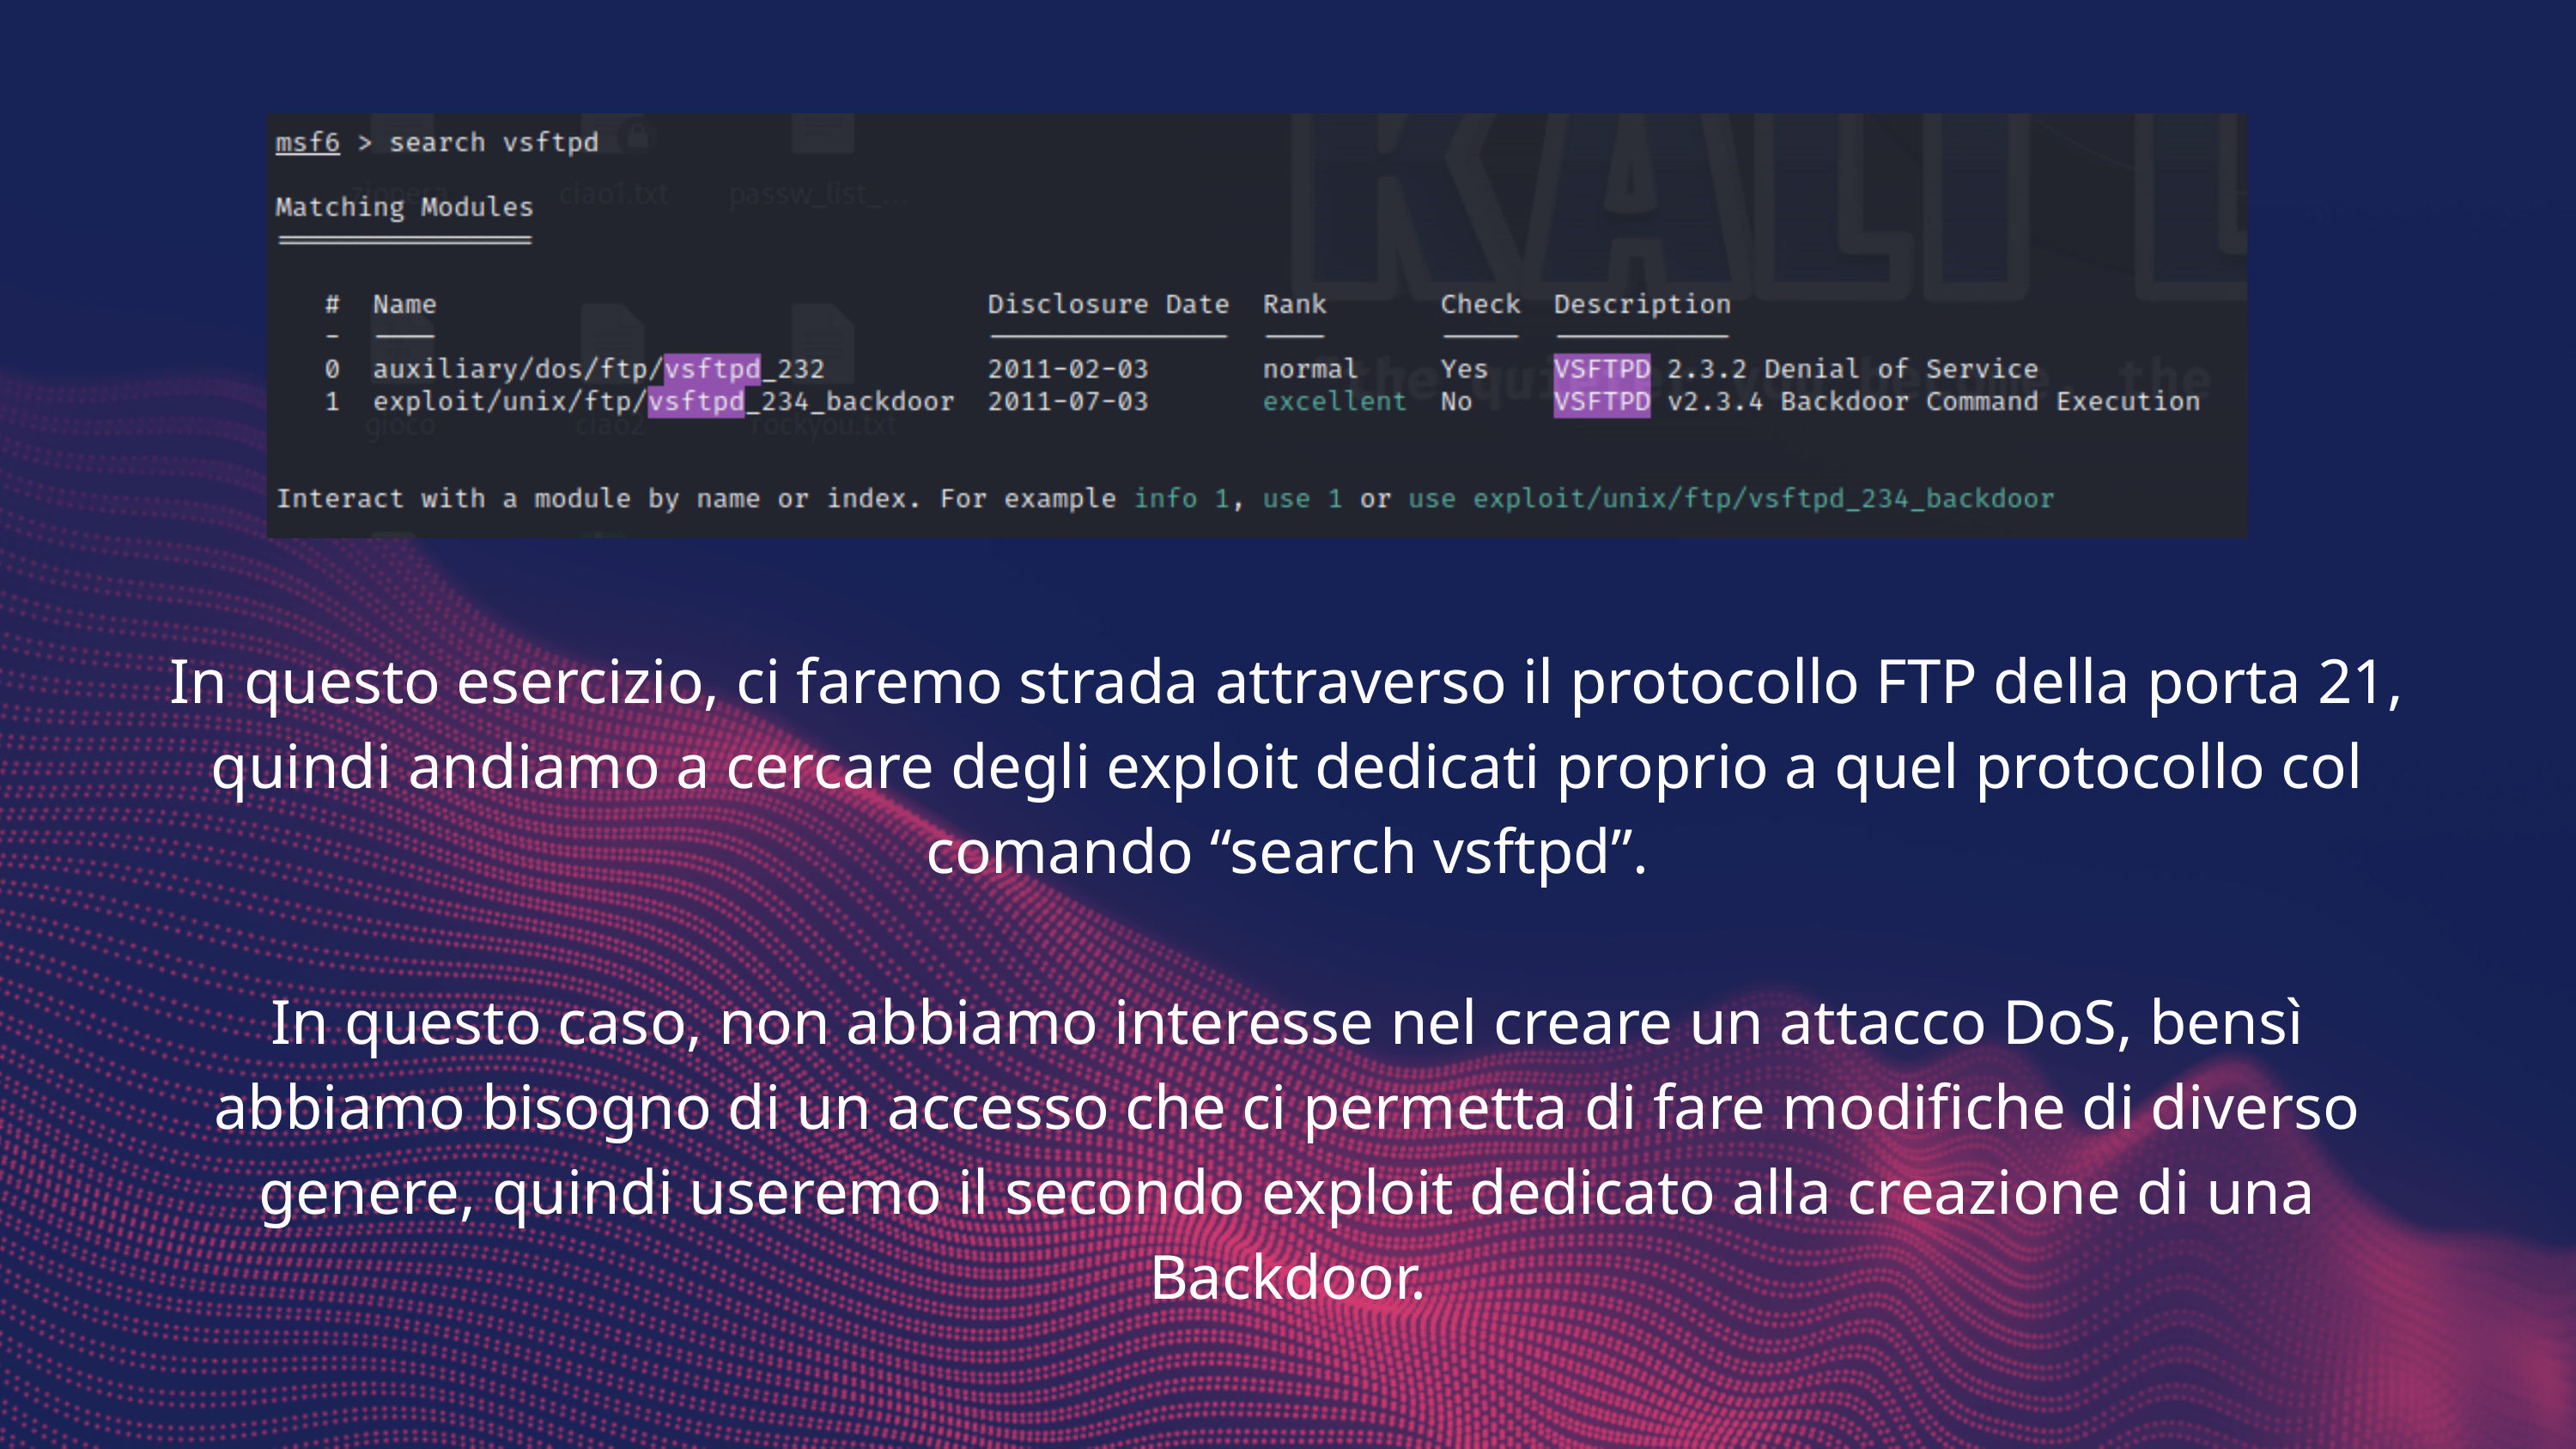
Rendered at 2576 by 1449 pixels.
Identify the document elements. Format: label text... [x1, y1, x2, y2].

text_box [0, 0, 2576, 1449]
text_box In questo esercizio, ci faremo strada attraverso il protocollo FTP della porta 21, quindi andiamo a cercare degli exploit dedicati proprio a quel protocollo col comando “search vsftpd”. In questo caso, non abbiamo interesse nel creare un attacco DoS, bensì abbiamo bisogno di un accesso che ci permetta di fare modifiche di diverso genere, quindi useremo il secondo exploit dedicato alla creazione di una Backdoor. [164, 630, 2412, 1312]
text_box [266, 113, 2248, 538]
